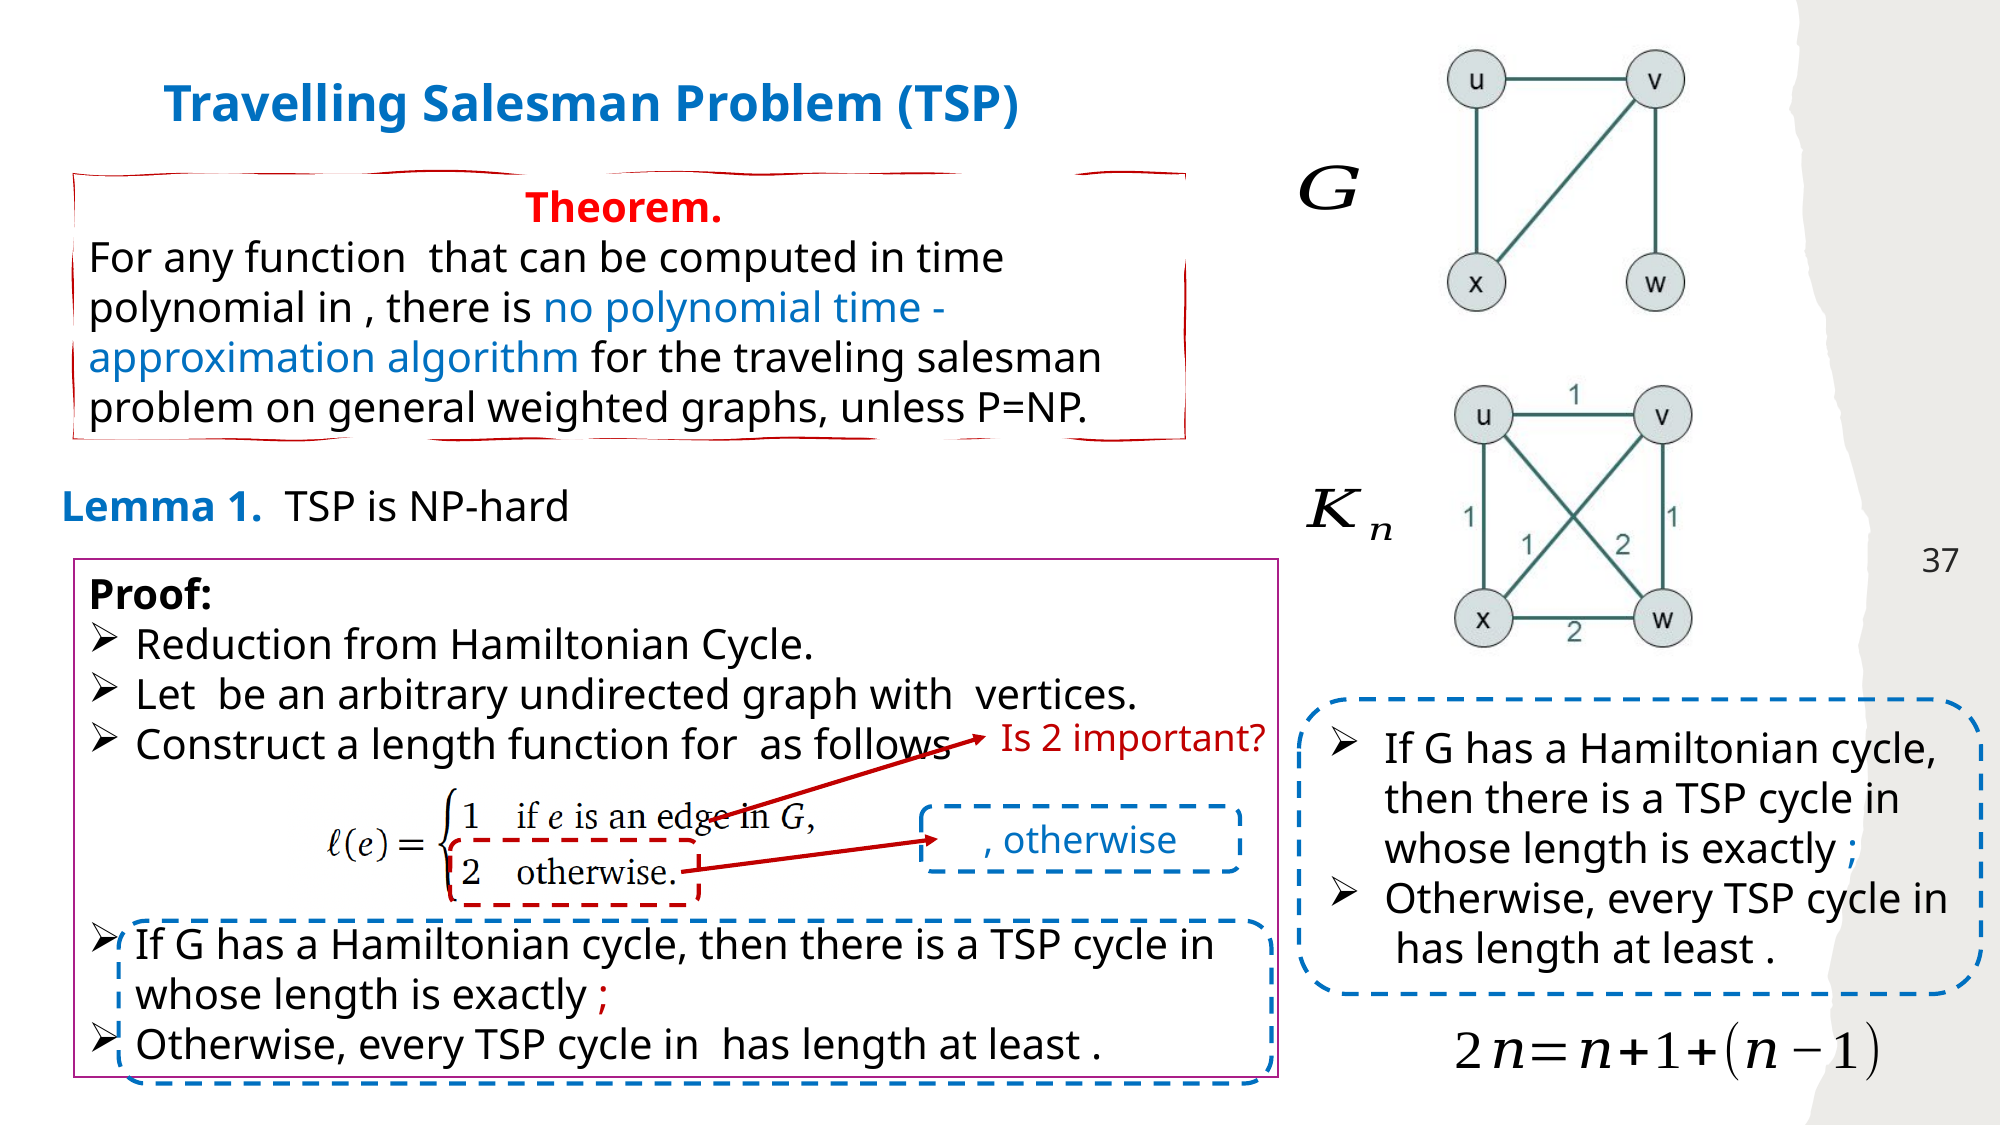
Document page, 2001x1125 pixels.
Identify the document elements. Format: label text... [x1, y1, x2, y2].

picture [1789, 0, 2000, 1125]
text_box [708, 736, 1005, 822]
slide_number 37 [1896, 514, 1986, 610]
picture [1399, 367, 1721, 662]
picture [286, 781, 862, 912]
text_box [681, 838, 938, 872]
text_box Is 2 important? [986, 706, 1291, 766]
text_box Travelling Salesman Problem (TSP) [148, 64, 1035, 140]
text_box [117, 919, 1273, 1085]
picture [1414, 26, 1718, 322]
text_box Lemma 1. TSP is NP-hard [46, 472, 586, 538]
